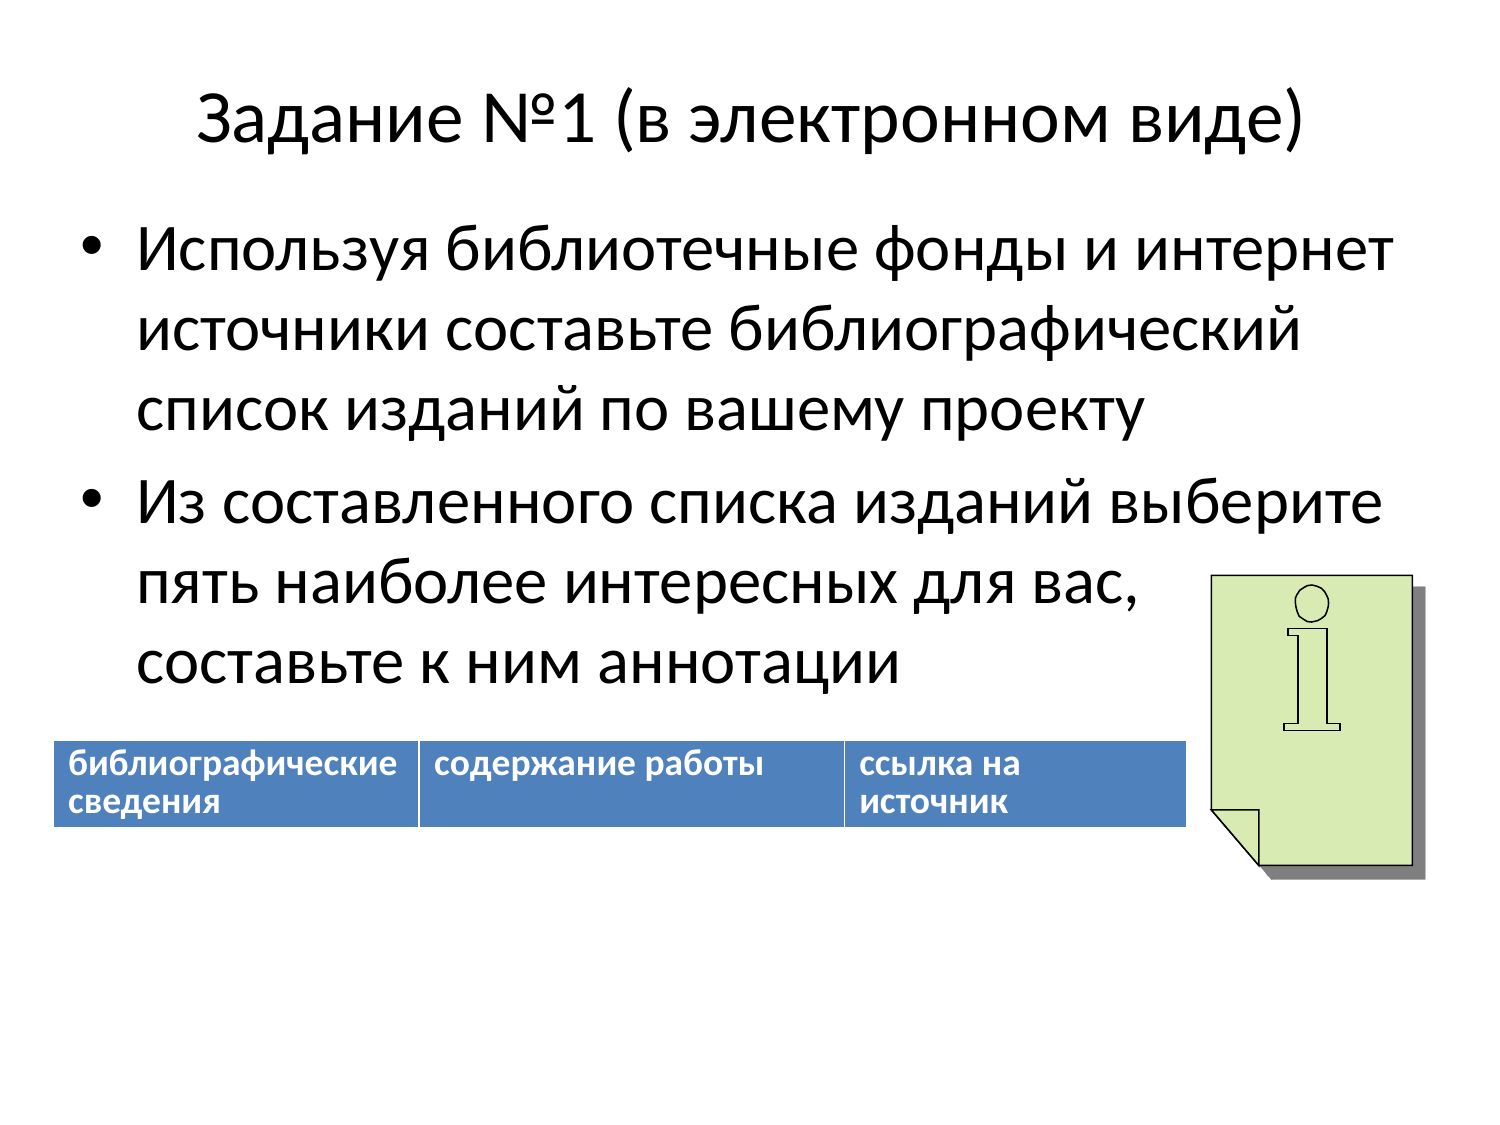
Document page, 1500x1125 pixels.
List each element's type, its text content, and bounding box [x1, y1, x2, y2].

table_header содержание работы [420, 741, 844, 827]
text_box [1211, 575, 1413, 866]
table_header библиографические сведения [54, 741, 418, 827]
list Используя библиотечные фонды и интернет источники составьте библиографический список изданий по вашему проекту Из составленного списка изданий выберите пять наиболее интересных для вас, составьте к ним аннотации [64, 196, 1415, 939]
table_header ссылка на источник [845, 741, 1186, 827]
title Задание №1 (в электронном виде) [76, 30, 1427, 194]
